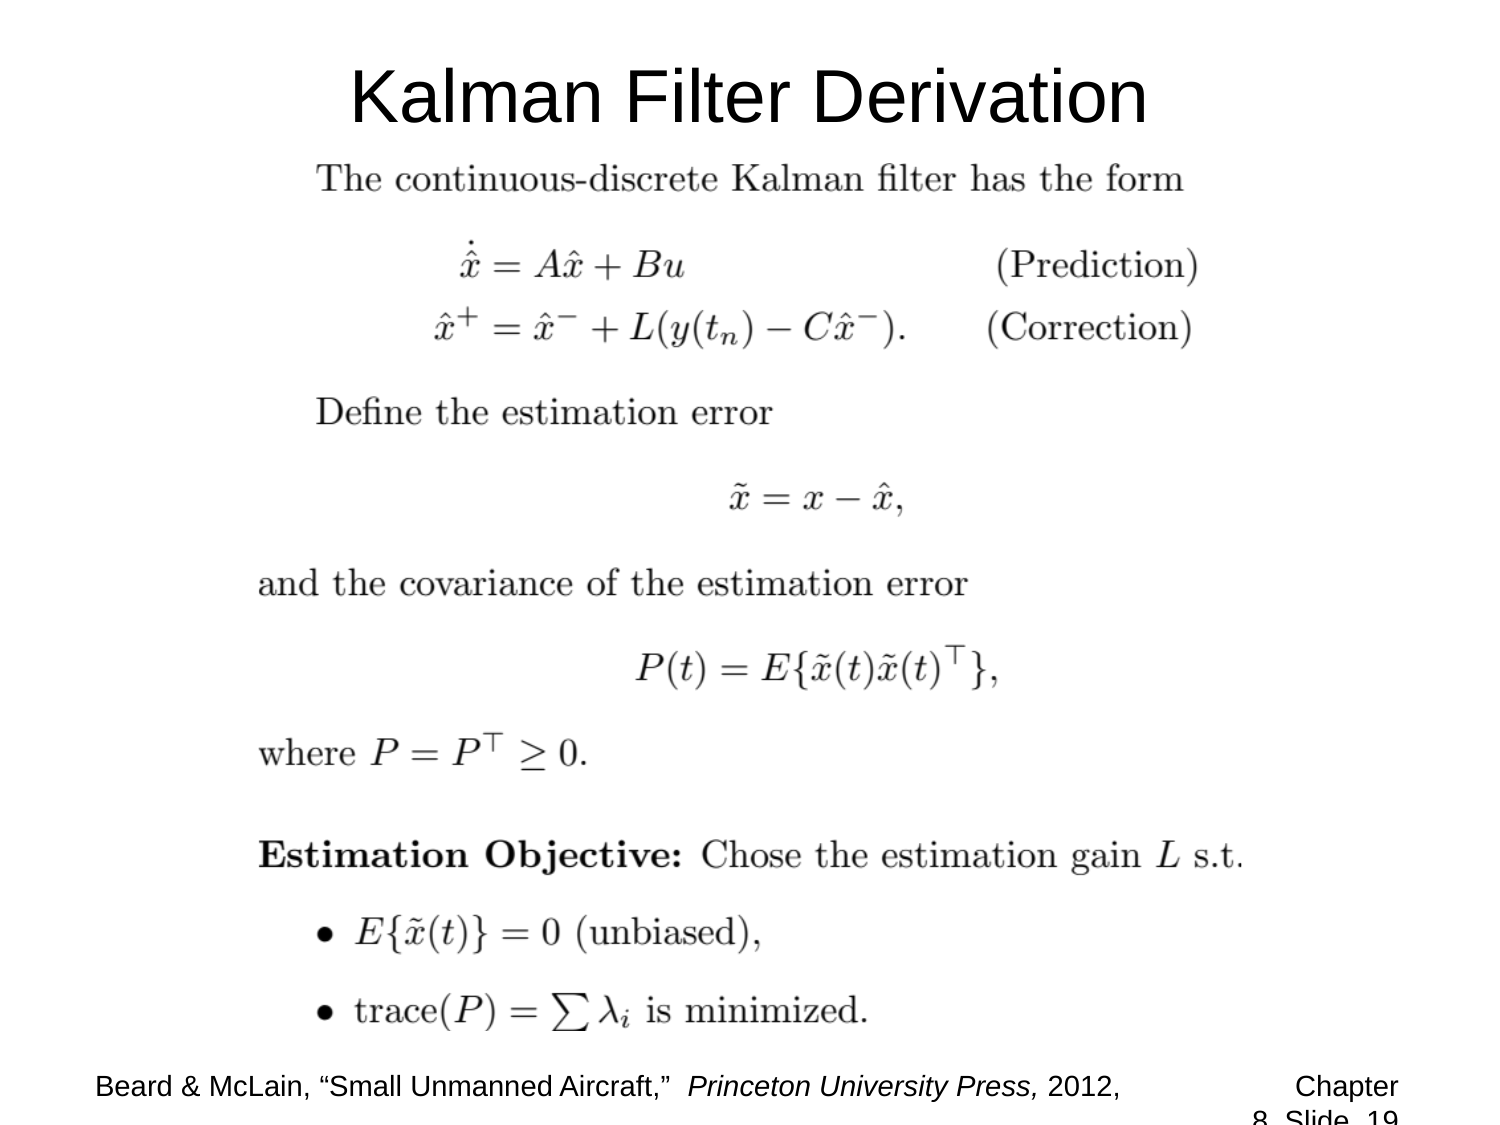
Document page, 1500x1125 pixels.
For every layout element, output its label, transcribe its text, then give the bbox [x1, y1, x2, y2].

title Kalman Filter Derivation [74, 32, 1426, 153]
picture [258, 163, 1242, 1031]
